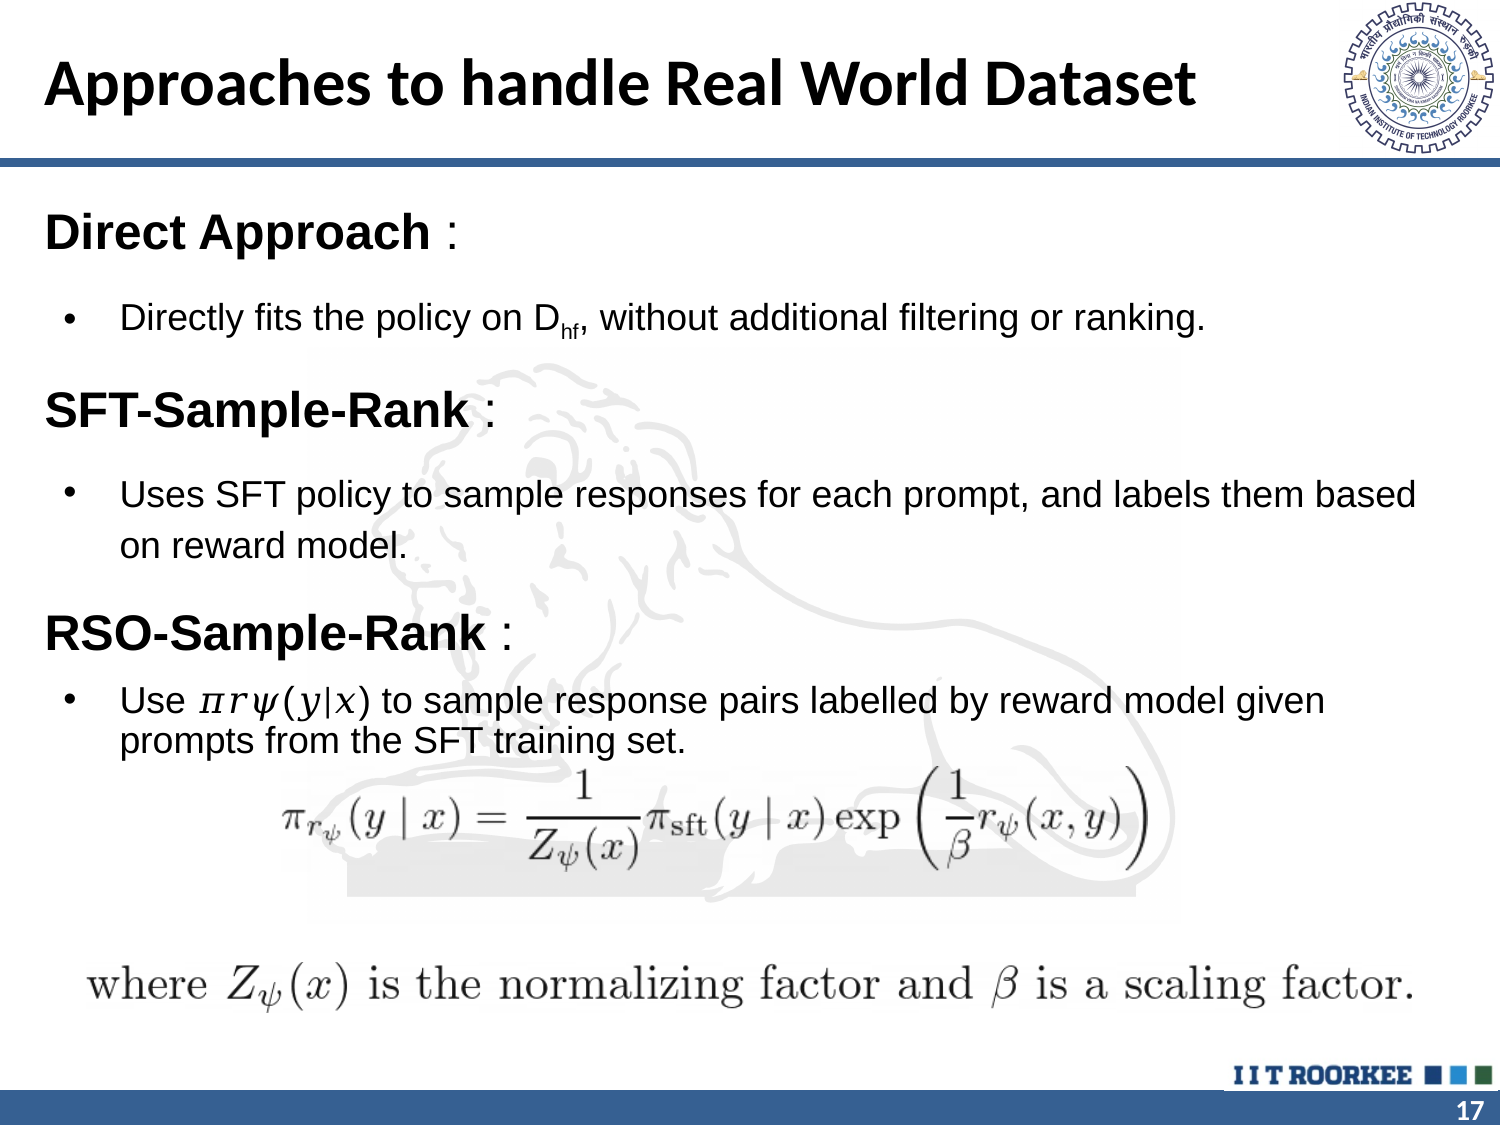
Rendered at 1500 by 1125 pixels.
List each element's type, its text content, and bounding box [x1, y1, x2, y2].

list Direct Approach : Directly fits the policy on Dhf, without additional filtering or ranking. SFT-Sample-Rank : Uses SFT policy to sample responses for each prompt, and labels them based on reward model. RSO-Sample-Rank : Use 𝜋𝑟𝜓(𝑦∣𝑥) to sample response pairs labelled by reward model given prompts from the SFT training set. [29, 192, 1468, 1050]
title Approaches to handle Real World Dataset [29, 33, 1329, 125]
picture [1339, 0, 1500, 158]
picture [1224, 1057, 1498, 1091]
picture [86, 962, 1412, 1013]
picture [281, 766, 1148, 872]
